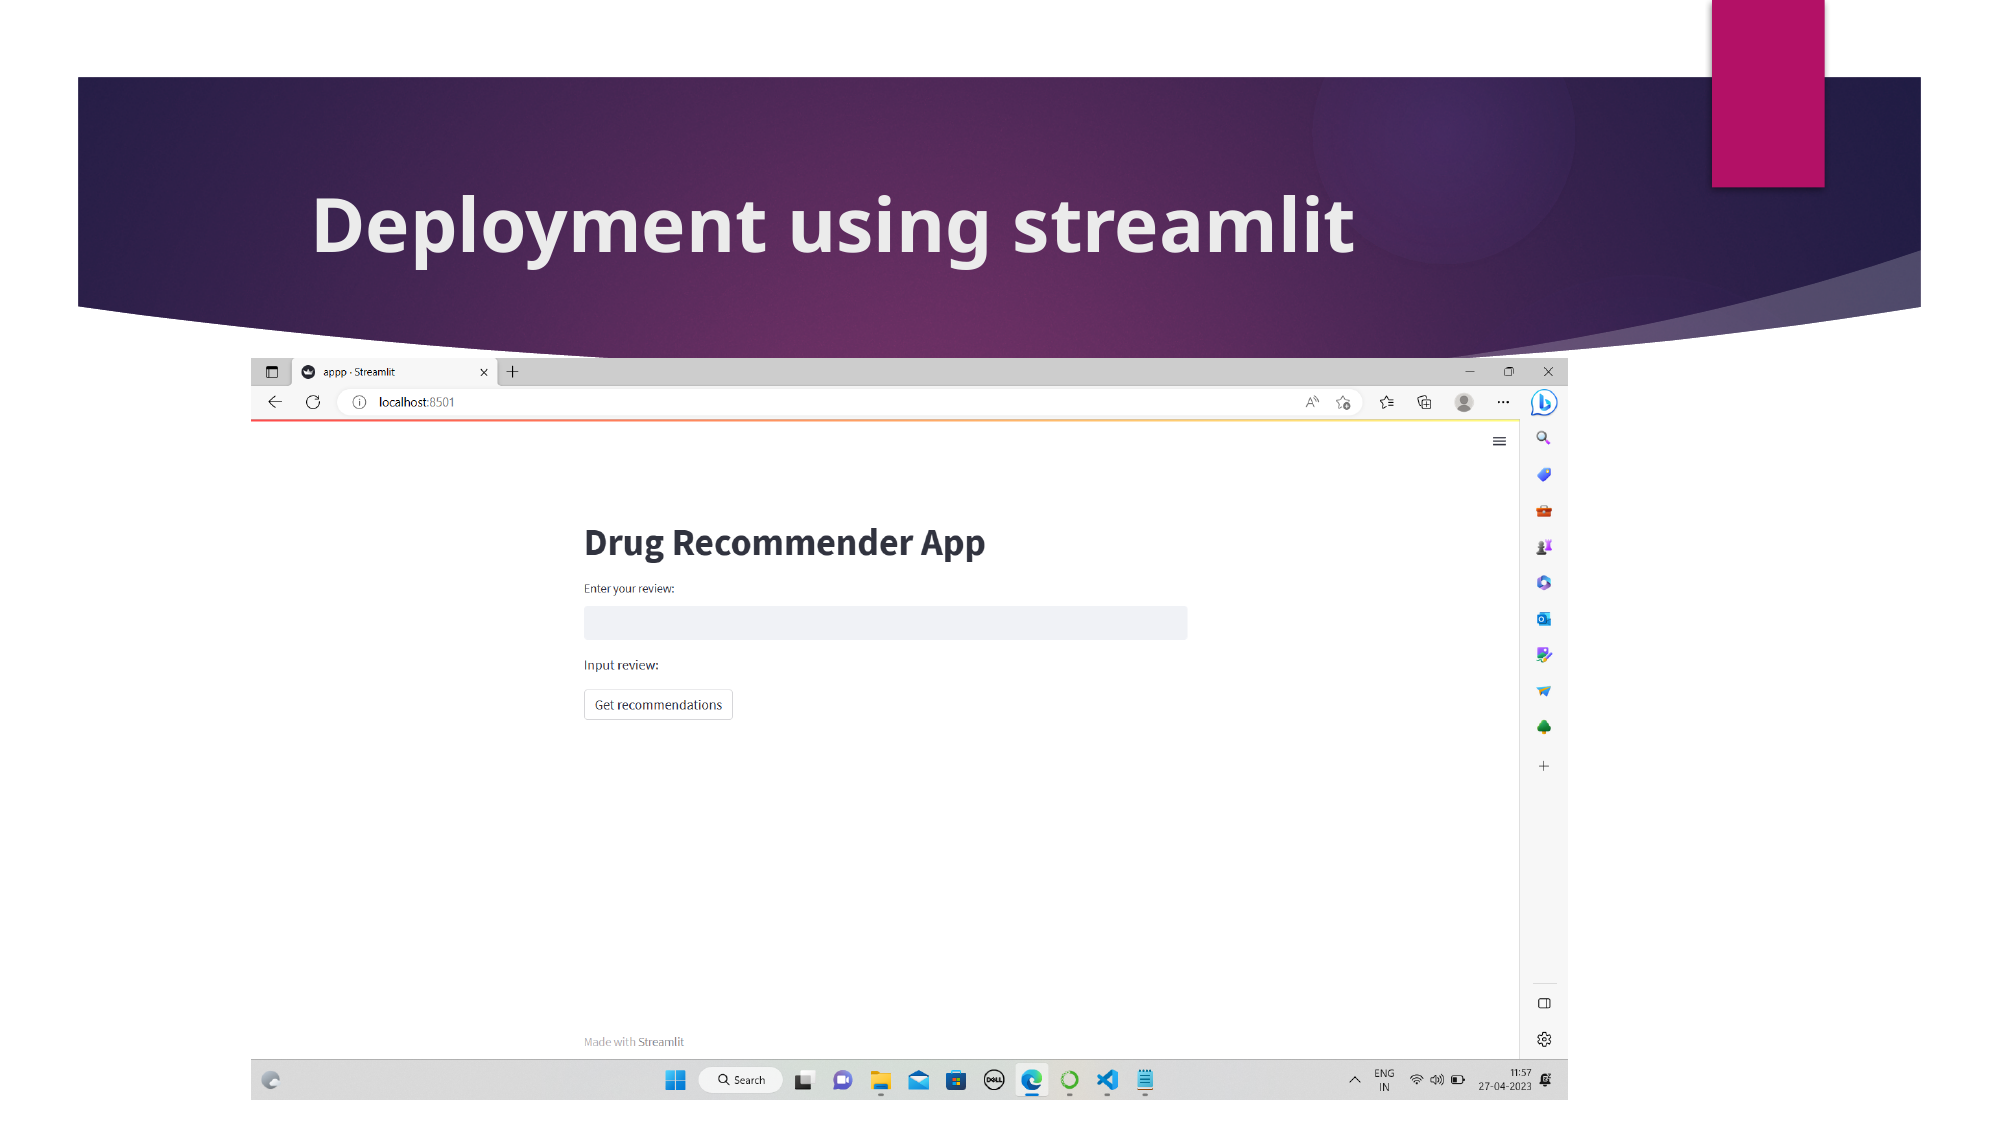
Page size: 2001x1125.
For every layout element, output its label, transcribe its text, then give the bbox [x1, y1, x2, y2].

title Deployment using streamlit [295, 164, 1733, 281]
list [251, 358, 1569, 1100]
